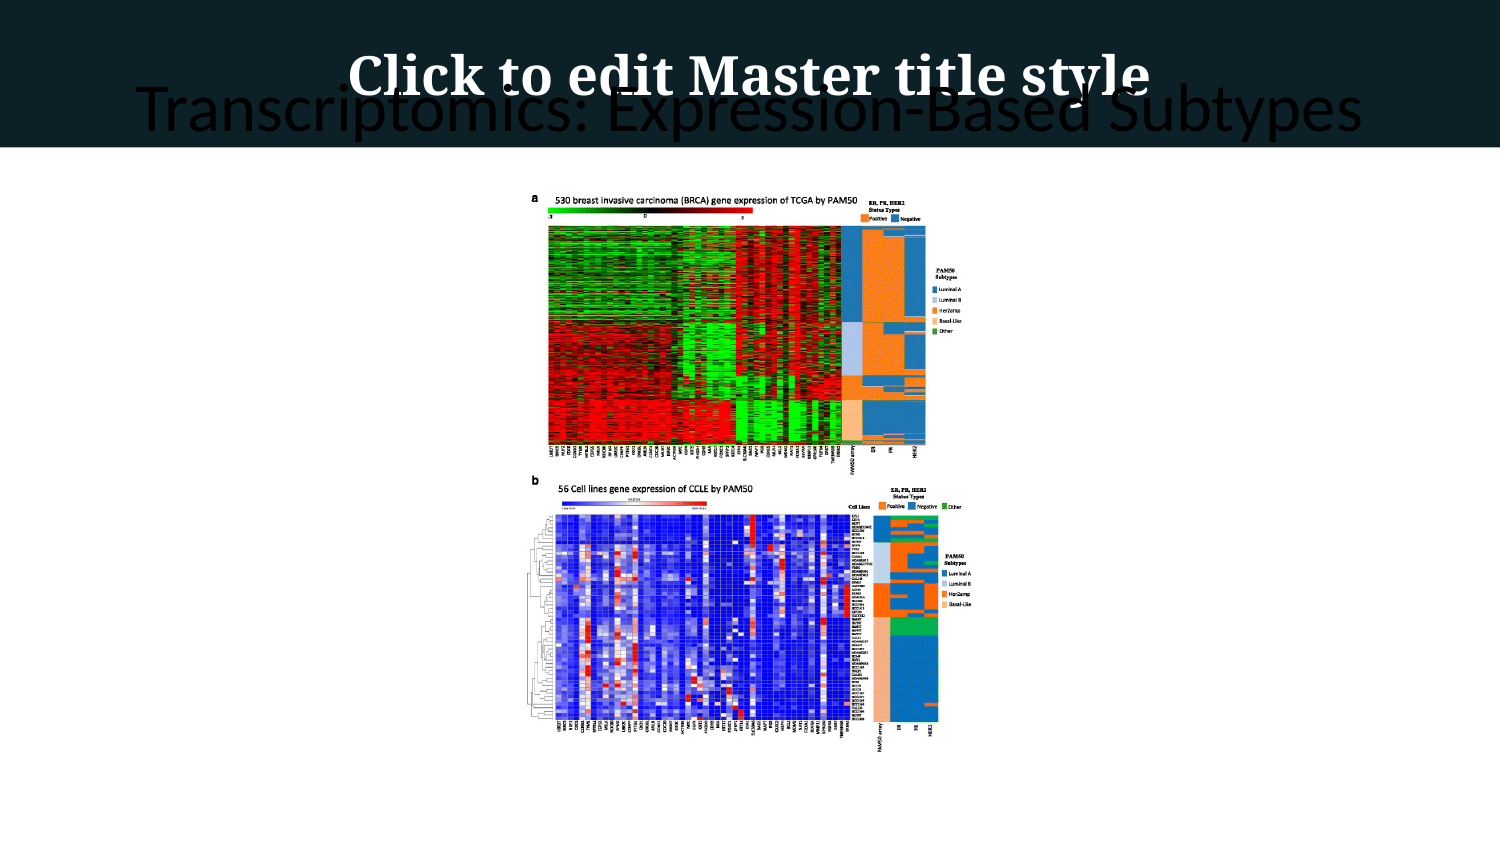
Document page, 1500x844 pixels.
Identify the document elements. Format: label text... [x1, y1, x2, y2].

picture [526, 195, 971, 753]
title Transcriptomics: Expression-Based Subtypes [75, 33, 1425, 175]
